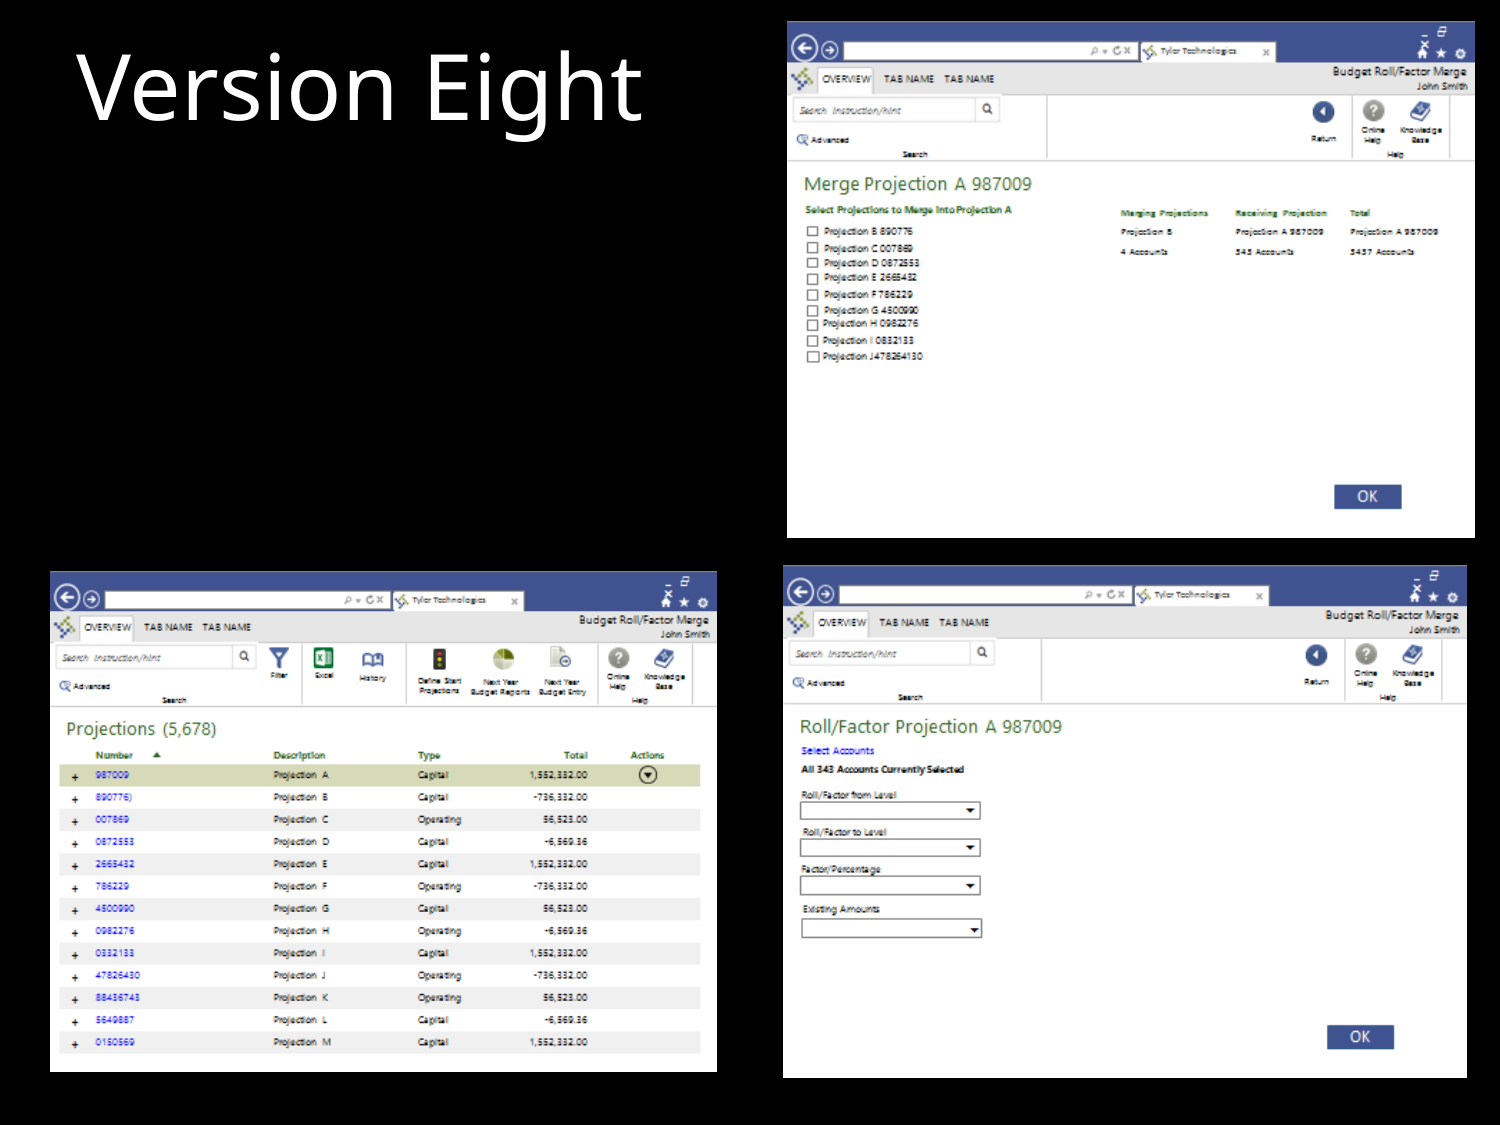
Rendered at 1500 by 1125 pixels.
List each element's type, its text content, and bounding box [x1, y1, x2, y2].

picture [787, 21, 1476, 538]
text_box Version Eight [61, 21, 659, 147]
picture [49, 571, 717, 1072]
picture [783, 565, 1467, 1079]
